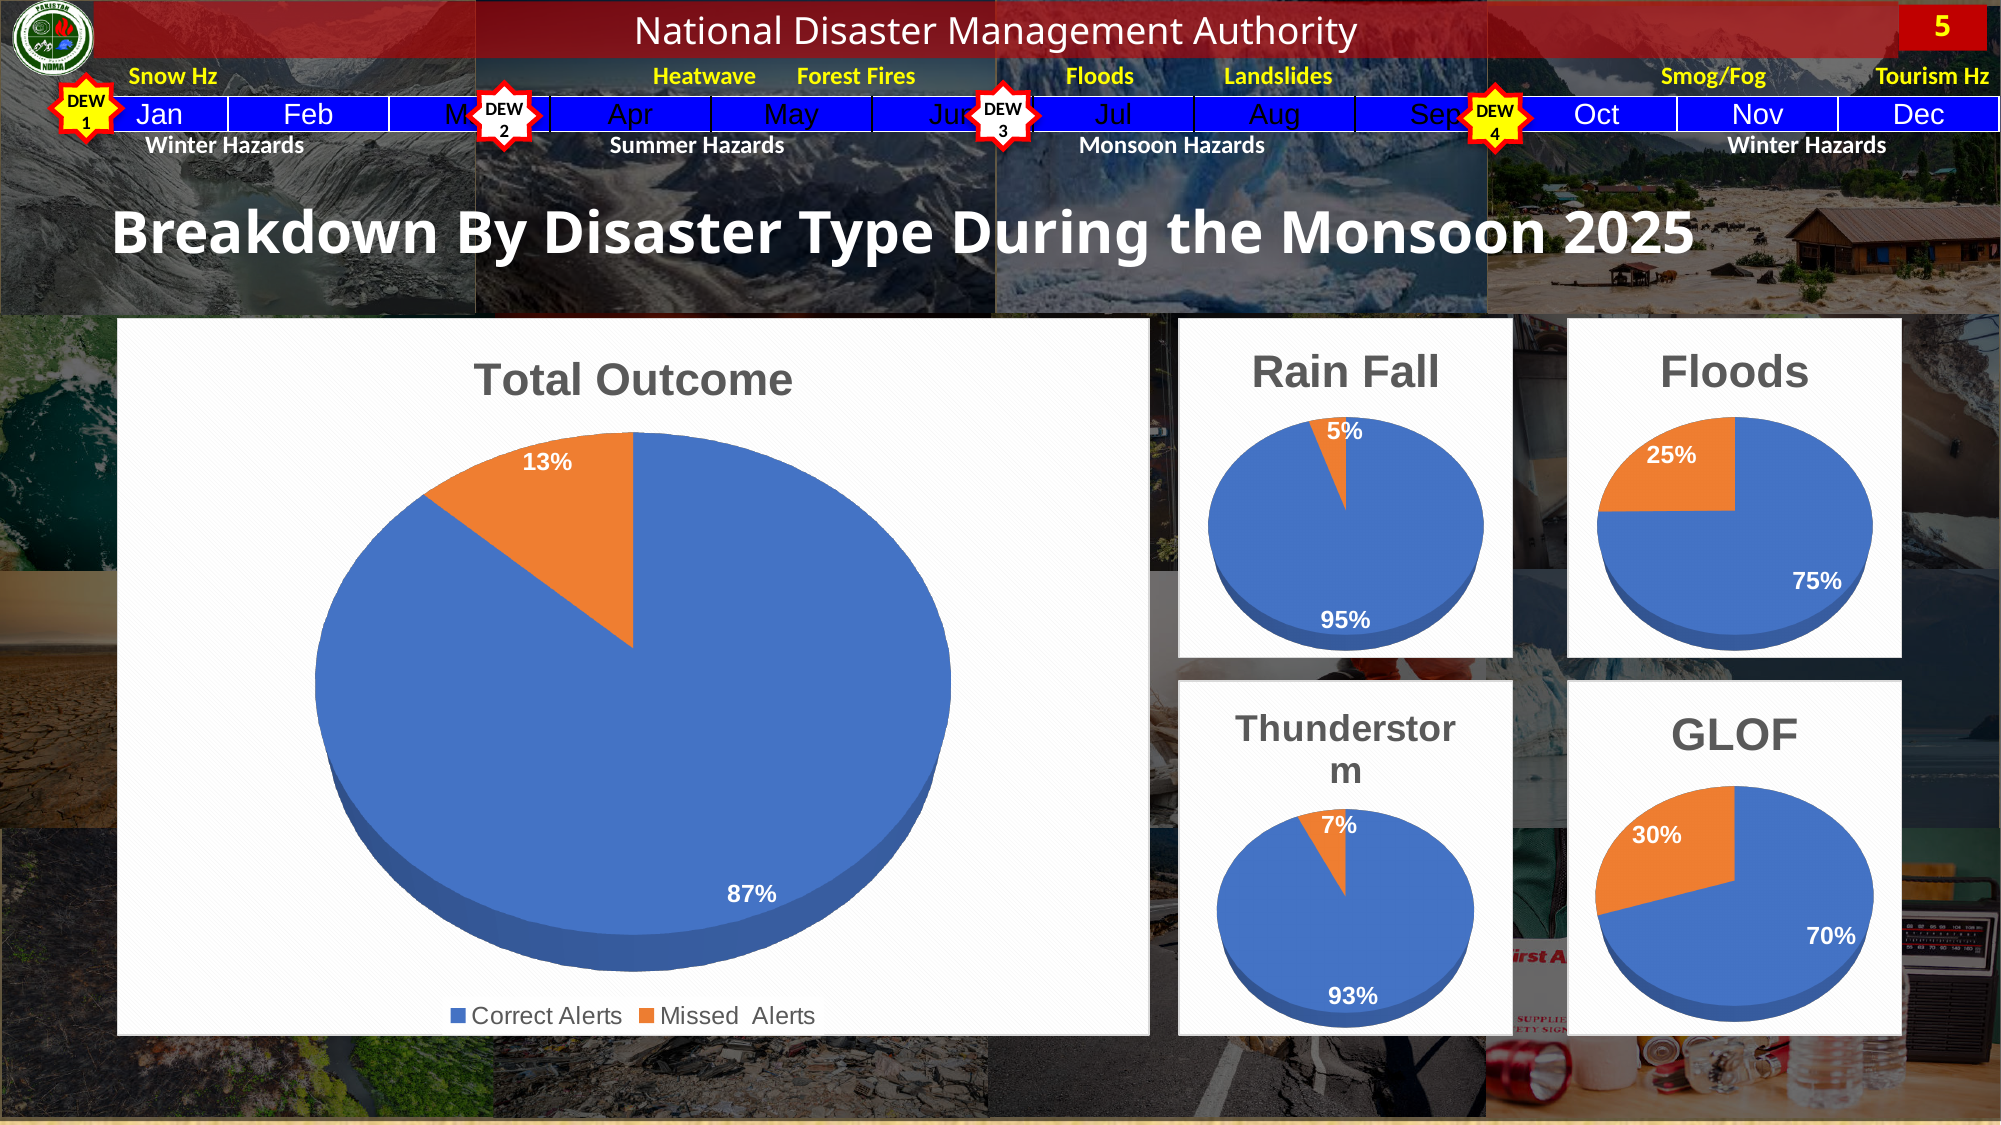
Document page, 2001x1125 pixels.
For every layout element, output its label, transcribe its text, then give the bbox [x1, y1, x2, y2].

chart [1177, 680, 1514, 1036]
chart [116, 317, 1151, 1036]
chart [1567, 680, 1903, 1036]
chart [1177, 317, 1514, 659]
picture [0, 0, 2001, 1125]
title Breakdown By Disaster Type During the Monsoon 2025 [95, 187, 2000, 255]
chart [1567, 317, 1903, 659]
